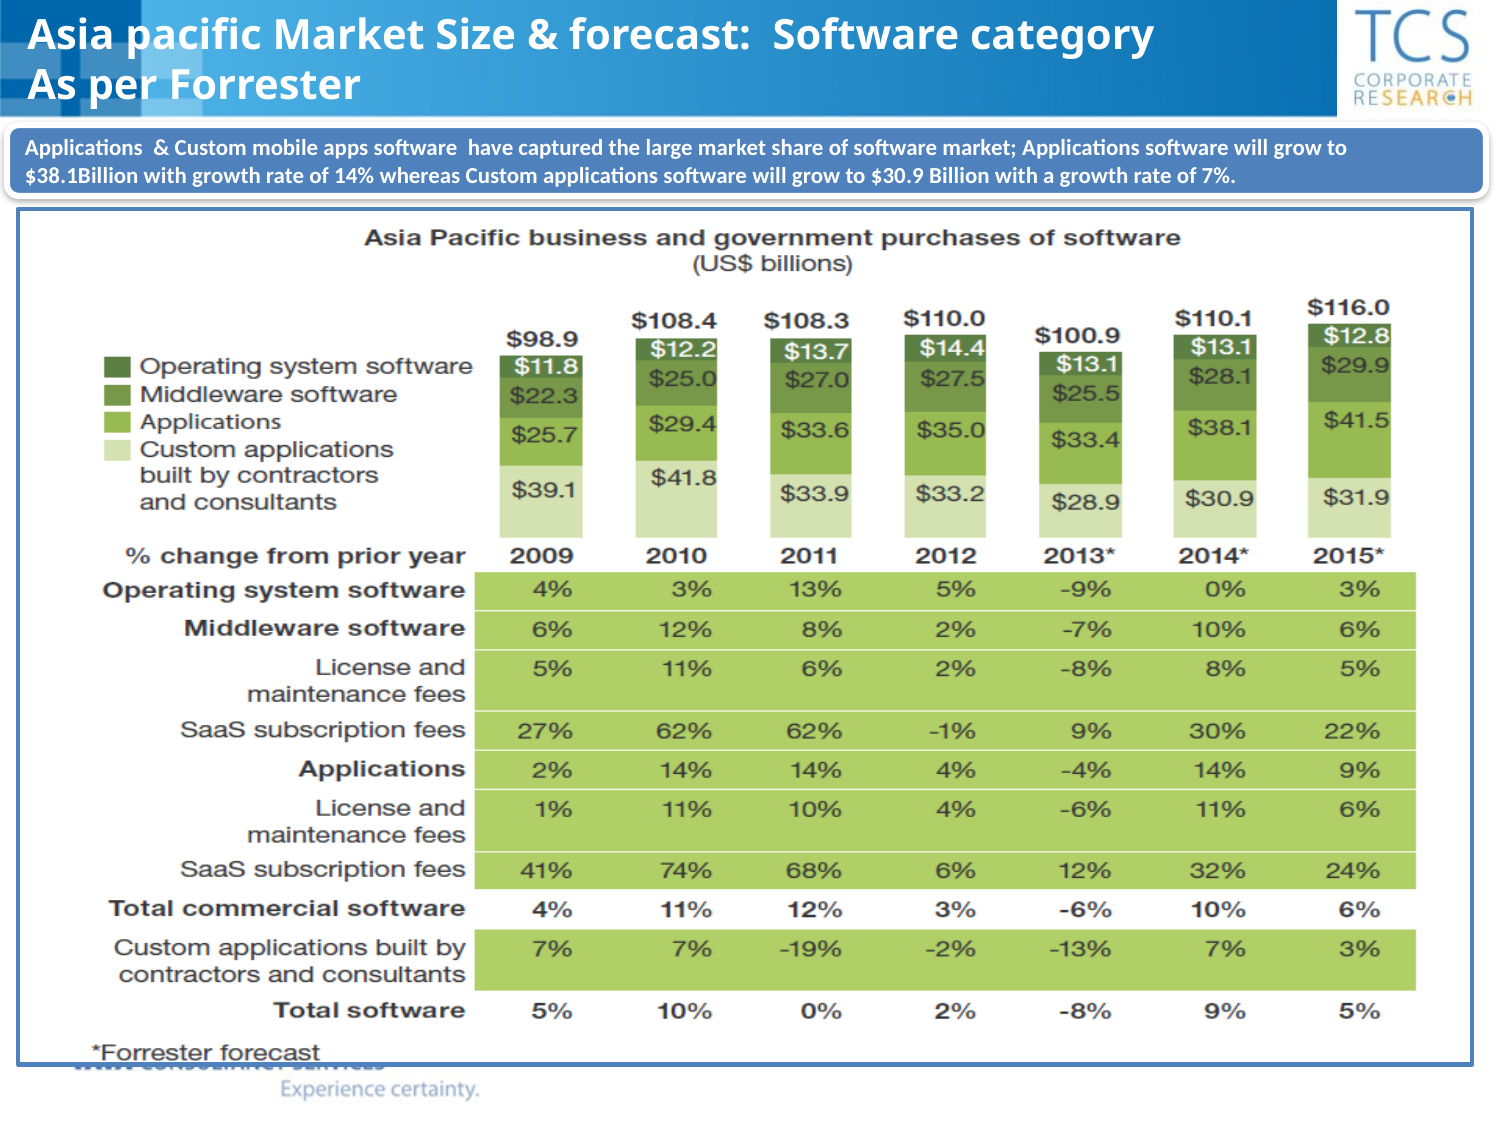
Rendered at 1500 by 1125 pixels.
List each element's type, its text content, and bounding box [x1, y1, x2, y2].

text_box Applications & Custom mobile apps software have captured the large market share of software market; Applications software will grow to $38.1Billion with growth rate of 14% whereas Custom applications software will grow to $30.9 Billion with a growth rate of 7%. [3, 121, 1490, 200]
slide_number 16 [1074, 1071, 1425, 1075]
picture [0, 0, 1500, 1124]
text_box Asia pacific Market Size & forecast: Software category As per Forrester [12, 0, 1313, 122]
